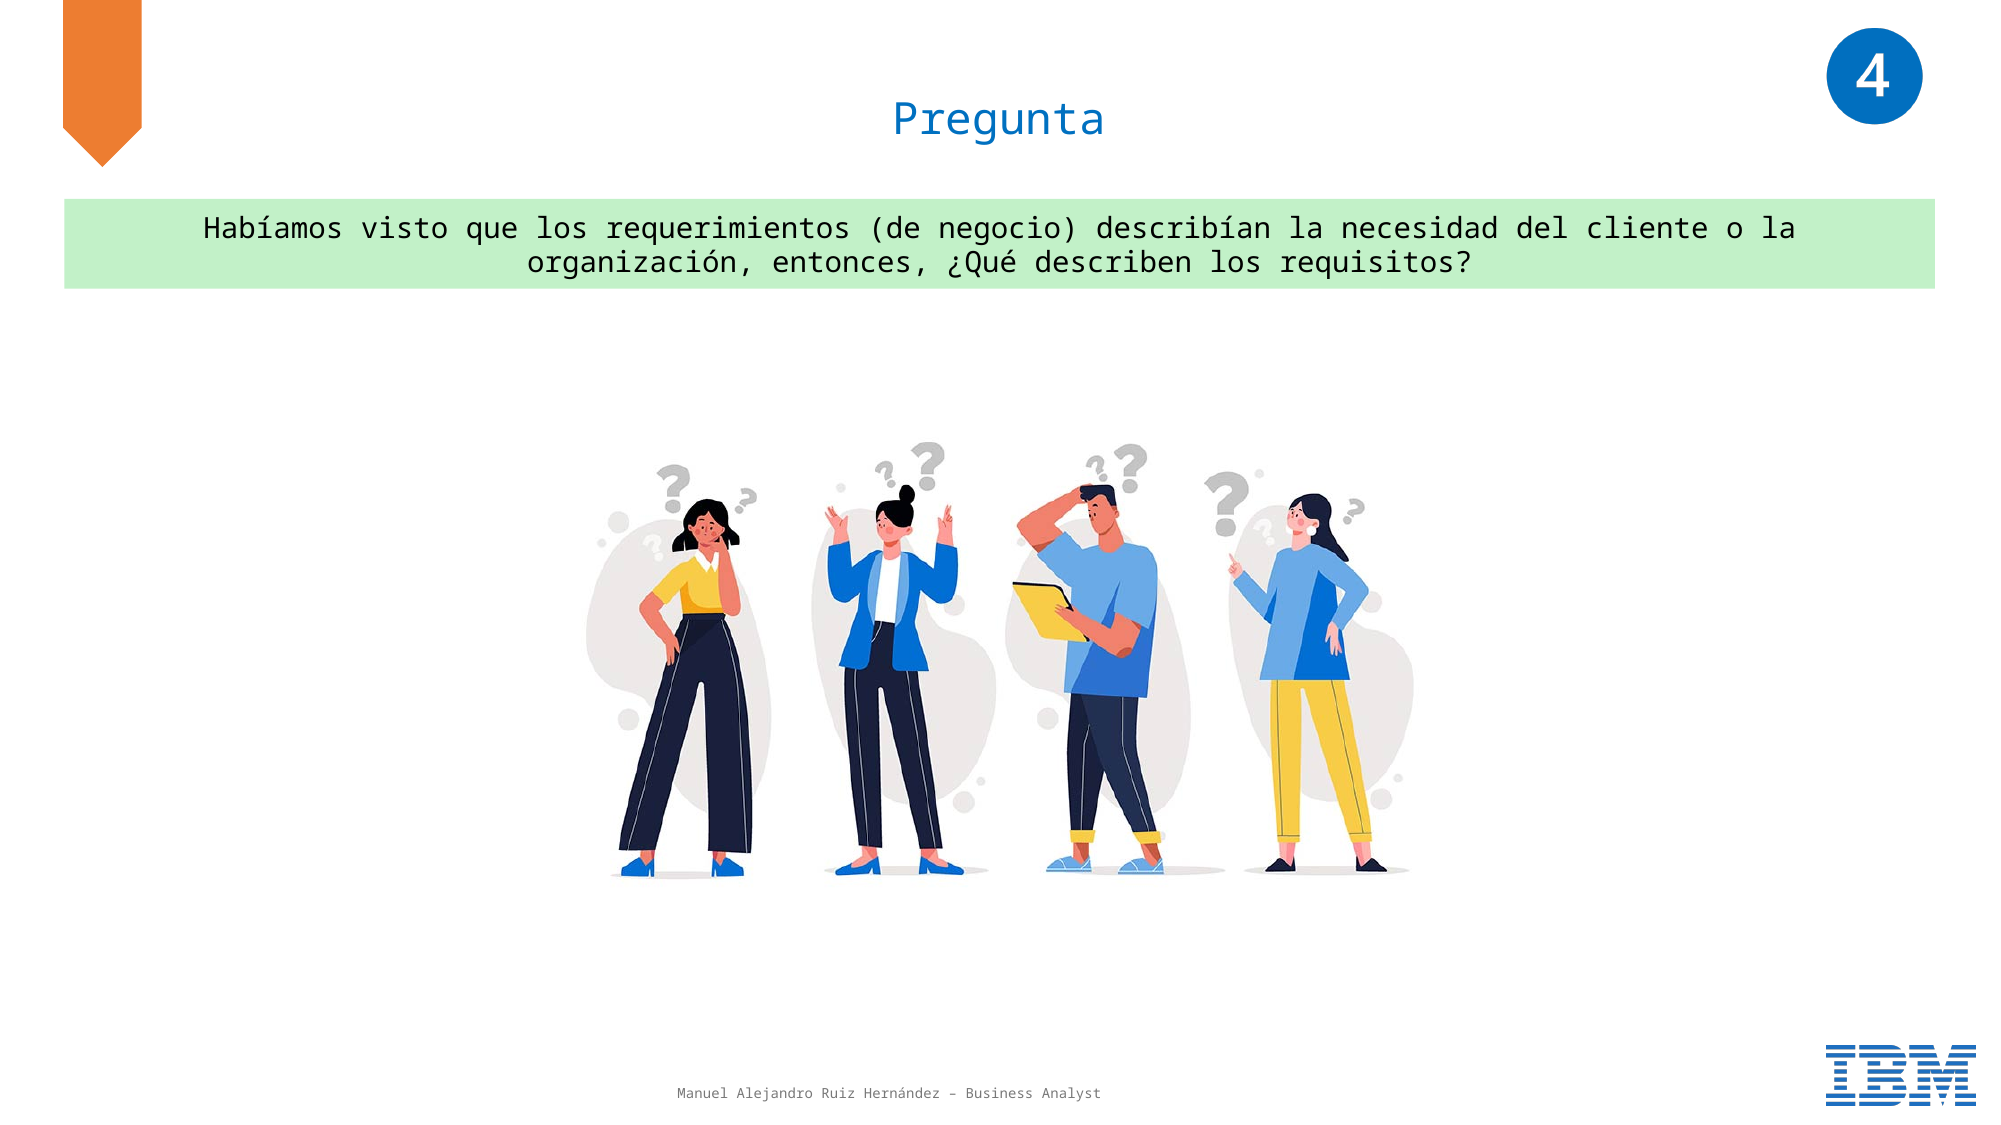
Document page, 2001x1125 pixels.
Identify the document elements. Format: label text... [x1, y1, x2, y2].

picture [552, 399, 1448, 927]
text_box Habíamos visto que los requerimientos (de negocio) describían la necesidad del cliente o la organización, entonces, ¿Qué describen los requisitos? [63, 198, 1936, 290]
text_box [61, 0, 144, 170]
picture [1813, 15, 1936, 138]
footer Manuel Alejandro Ruiz Hernández – Business Analyst [662, 1063, 1338, 1124]
picture [1826, 1045, 1977, 1107]
text_box Pregunta [362, 80, 1637, 154]
